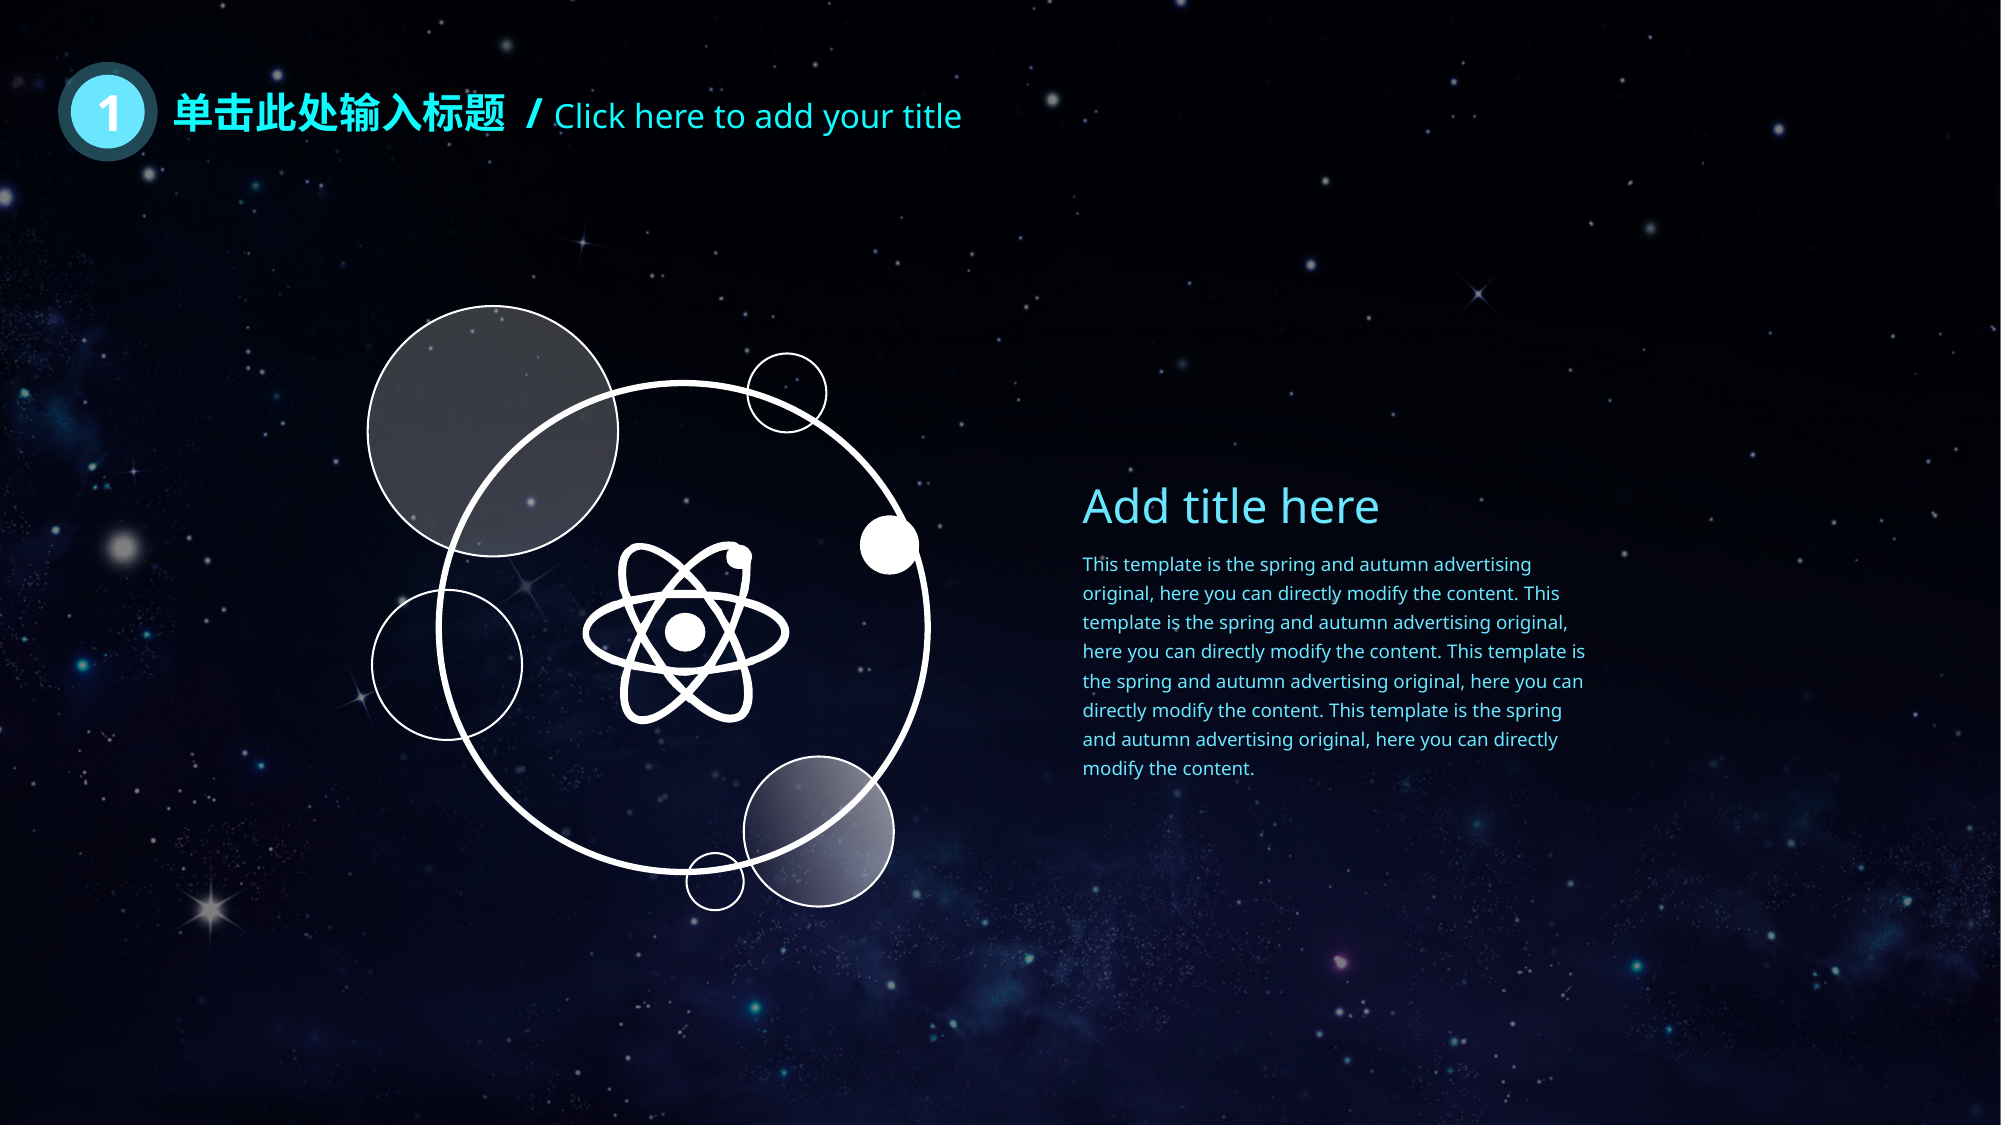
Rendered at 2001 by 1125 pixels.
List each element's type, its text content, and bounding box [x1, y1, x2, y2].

text_box Add title here [1068, 468, 1479, 540]
picture [0, 0, 2001, 1125]
text_box This template is the spring and autumn advertising original, here you can directly modify the content. This template is the spring and autumn advertising original, here you can directly modify the content. This template is the spring and autumn advertising original, here you can directly modify the content. This template is the spring and autumn advertising original, here you can directly modify the content. [1067, 538, 1604, 787]
text_box 单击此处输入标题 / Click here to add your title [158, 78, 1017, 144]
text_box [367, 305, 928, 911]
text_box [58, 61, 158, 162]
